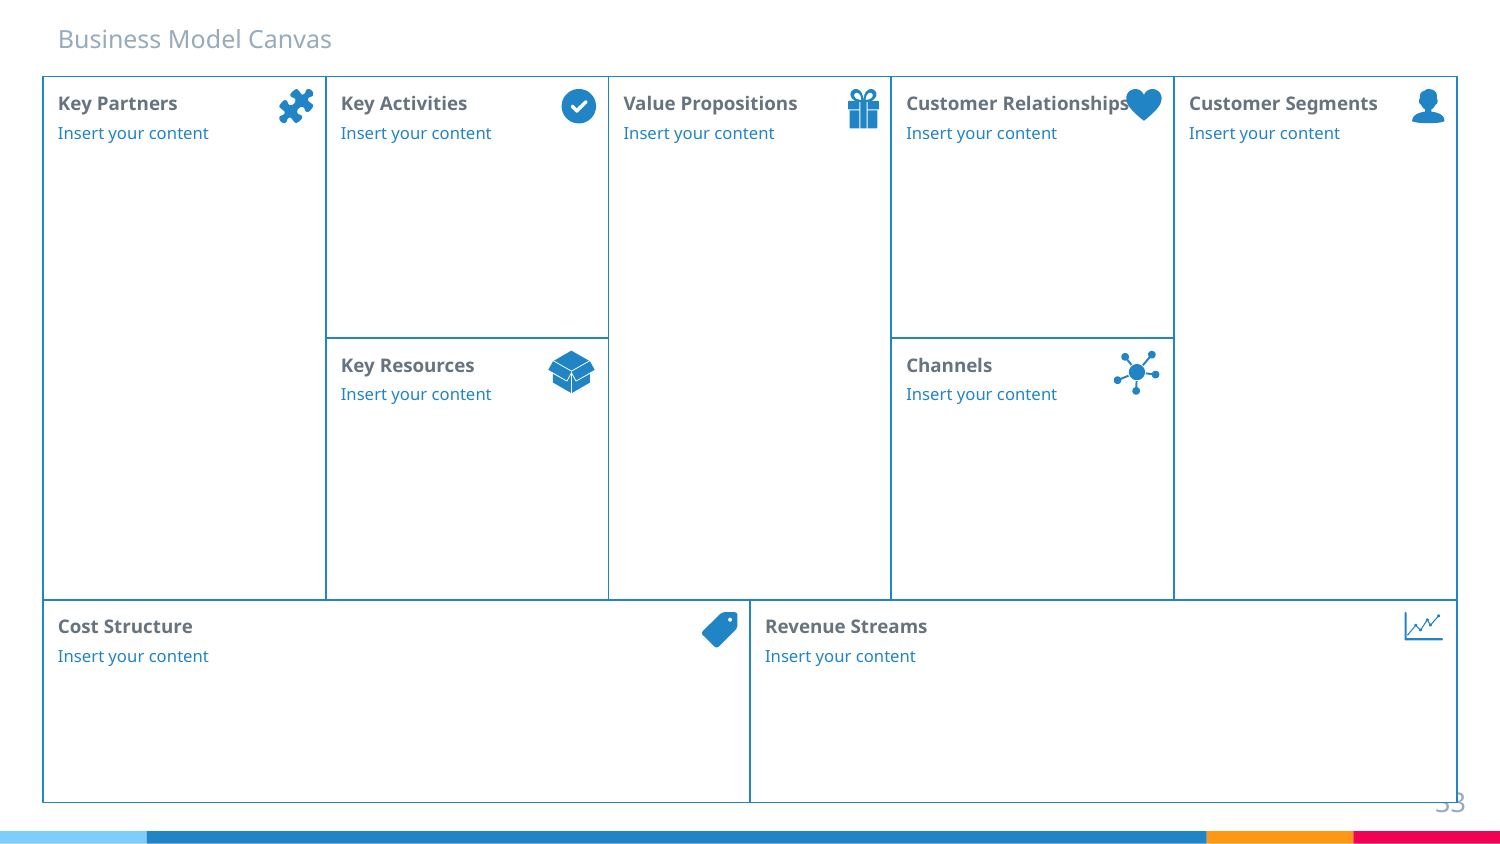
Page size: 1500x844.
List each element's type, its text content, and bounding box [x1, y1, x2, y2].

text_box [847, 88, 880, 129]
text_box [561, 89, 597, 124]
text_box Customer Relationships Insert your content [891, 76, 1174, 338]
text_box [548, 350, 596, 394]
text_box [279, 89, 314, 124]
text_box Channels Insert your content [891, 338, 1174, 599]
title Business Model Canvas [42, 0, 1457, 76]
text_box Key Resources Insert your content [326, 338, 608, 599]
text_box [1412, 89, 1445, 124]
text_box [1126, 89, 1162, 121]
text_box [1404, 611, 1444, 641]
text_box [702, 612, 738, 648]
text_box Cost Structure Insert your content [42, 599, 749, 803]
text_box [1113, 350, 1160, 395]
text_box Customer Segments Insert your content [1174, 76, 1457, 599]
text_box Key Activities Insert your content [326, 76, 608, 338]
text_box Value Propositions Insert your content [608, 76, 891, 599]
slide_number 33 [1391, 770, 1482, 822]
text_box Key Partners Insert your content [42, 76, 326, 599]
text_box Revenue Streams Insert your content [749, 599, 1457, 803]
